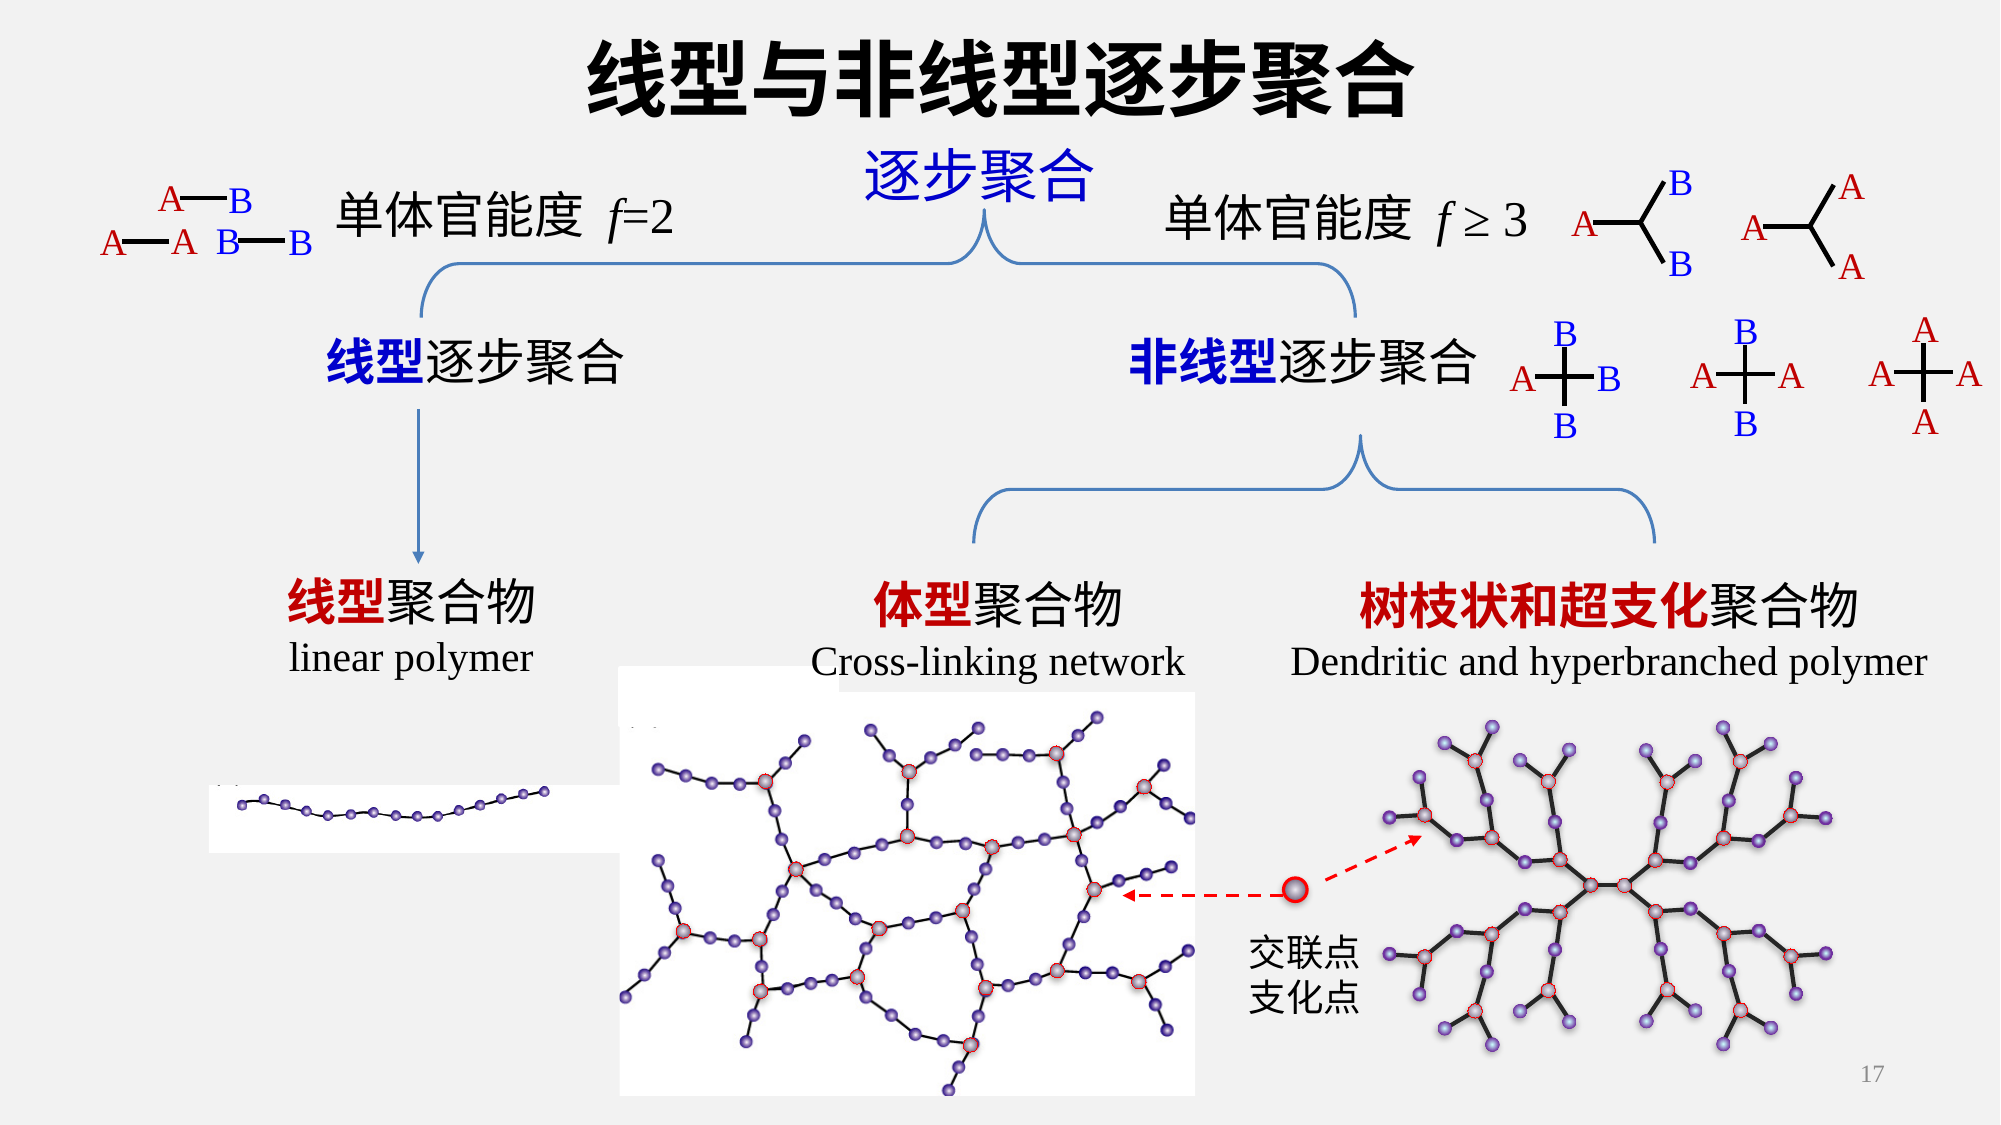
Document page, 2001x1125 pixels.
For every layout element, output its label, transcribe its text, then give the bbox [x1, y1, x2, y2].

text_box 非线型逐步聚合 [1103, 323, 1503, 398]
slide_number 17 [1433, 1042, 1900, 1103]
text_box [99, 217, 199, 264]
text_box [215, 216, 314, 264]
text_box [1325, 835, 1377, 881]
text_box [157, 174, 254, 222]
text_box 线型逐步聚合 [299, 323, 652, 399]
text_box [420, 208, 1357, 318]
picture [208, 785, 678, 853]
text_box 树枝状和超支化聚合物 Dendritic and hyperbranched polymer [1257, 566, 1962, 692]
text_box 线型与非线型逐步聚合 [499, 19, 1502, 135]
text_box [1509, 158, 1984, 447]
text_box 单体官能度 f ≥ 3 [1148, 178, 1503, 254]
text_box [972, 434, 1656, 544]
text_box 单体官能度 f=2 [319, 176, 690, 251]
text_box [1233, 877, 1377, 1029]
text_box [619, 668, 1196, 1096]
text_box 线型聚合物 linear polymer [213, 562, 610, 688]
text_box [1382, 719, 1834, 1053]
text_box 逐步聚合 [793, 135, 1166, 217]
text_box 体型聚合物 Cross-linking network [742, 566, 1254, 691]
